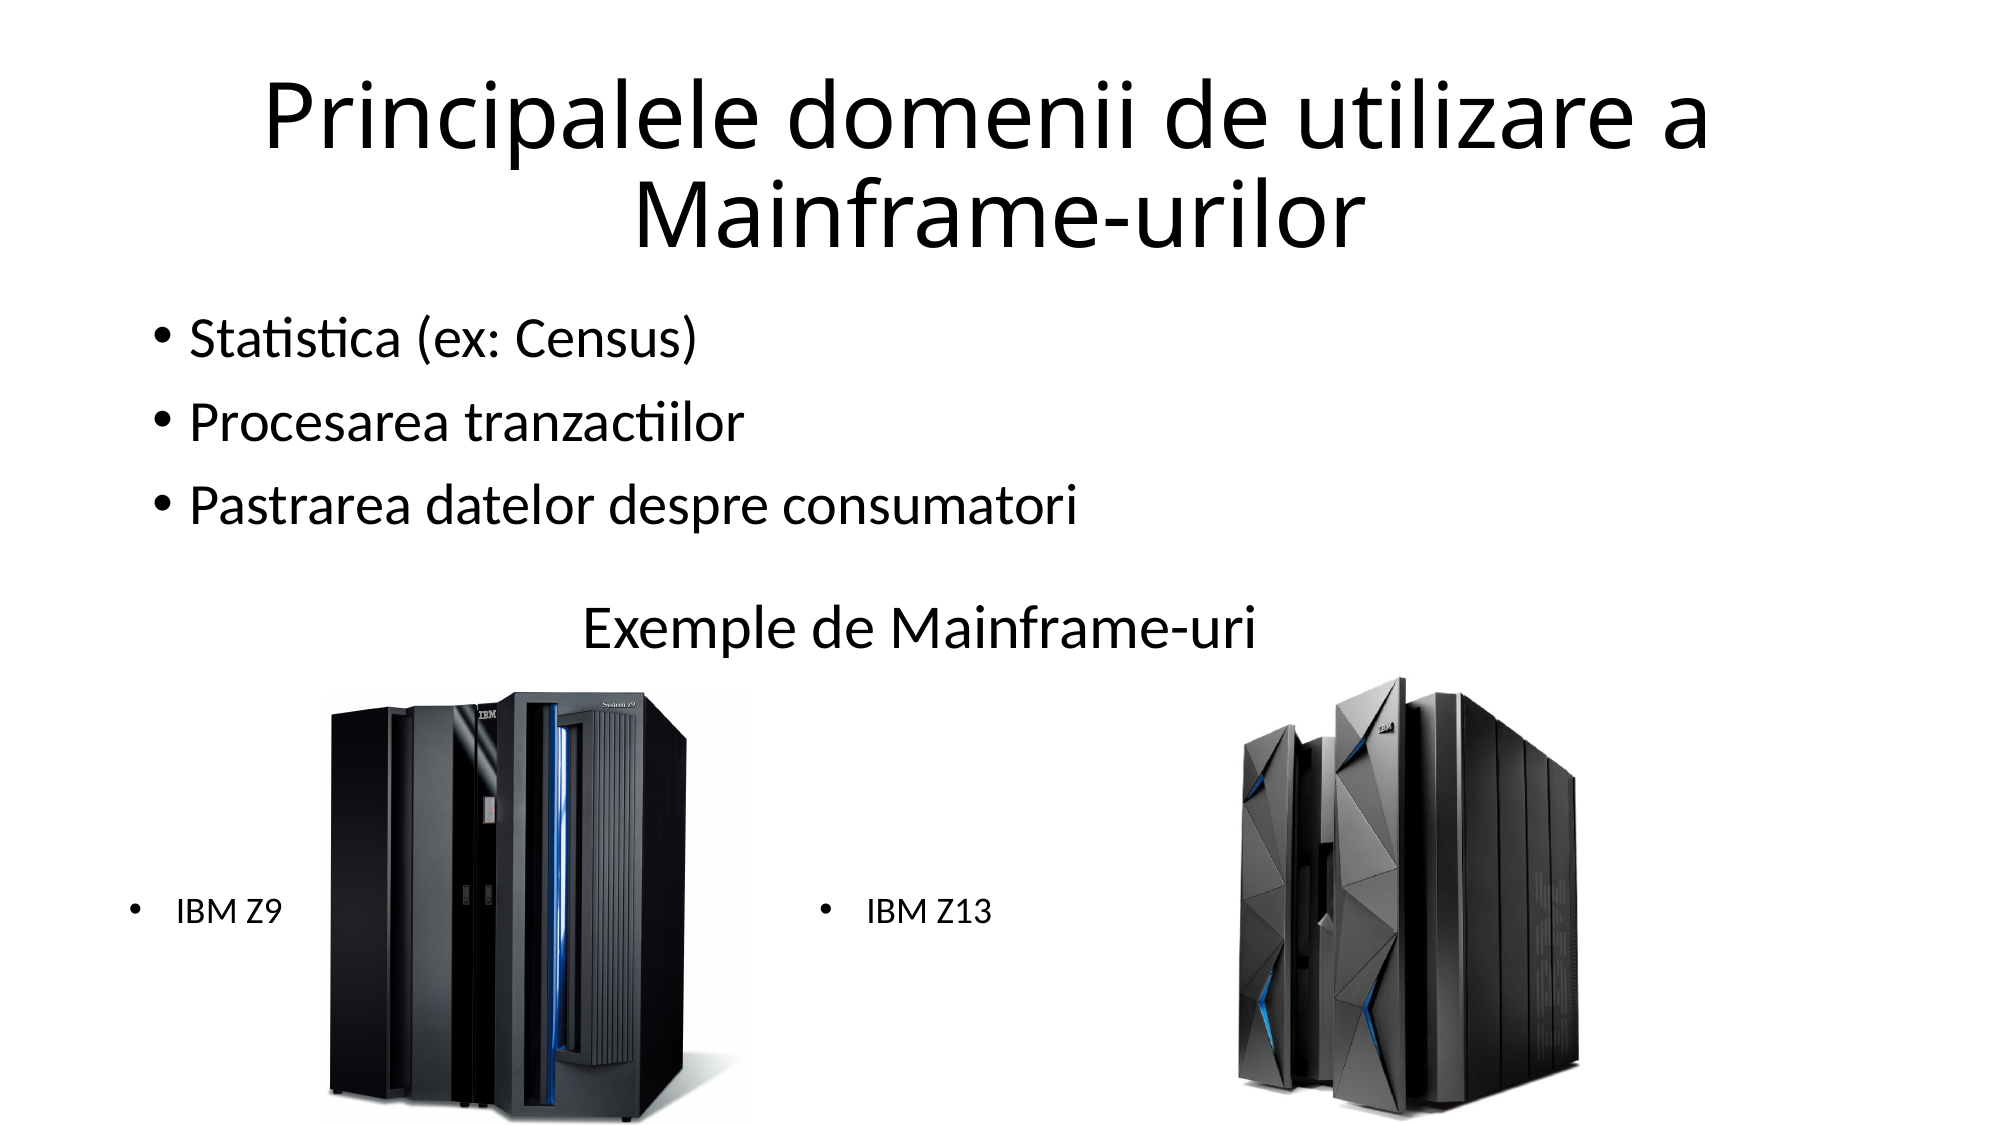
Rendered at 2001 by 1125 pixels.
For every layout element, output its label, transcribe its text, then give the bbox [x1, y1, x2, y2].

text_box Exemple de Mainframe-uri [567, 578, 1432, 669]
picture [999, 669, 1819, 1125]
list Statistica (ex: Census) Procesarea tranzactiilor Pastrarea datelor despre consumatori [137, 299, 1863, 547]
title Principalele domenii de utilizare a Mainframe-urilor [137, 59, 1863, 278]
text_box IBM Z13 [804, 878, 999, 938]
picture [325, 692, 752, 1125]
text_box IBM Z9 [114, 878, 325, 938]
